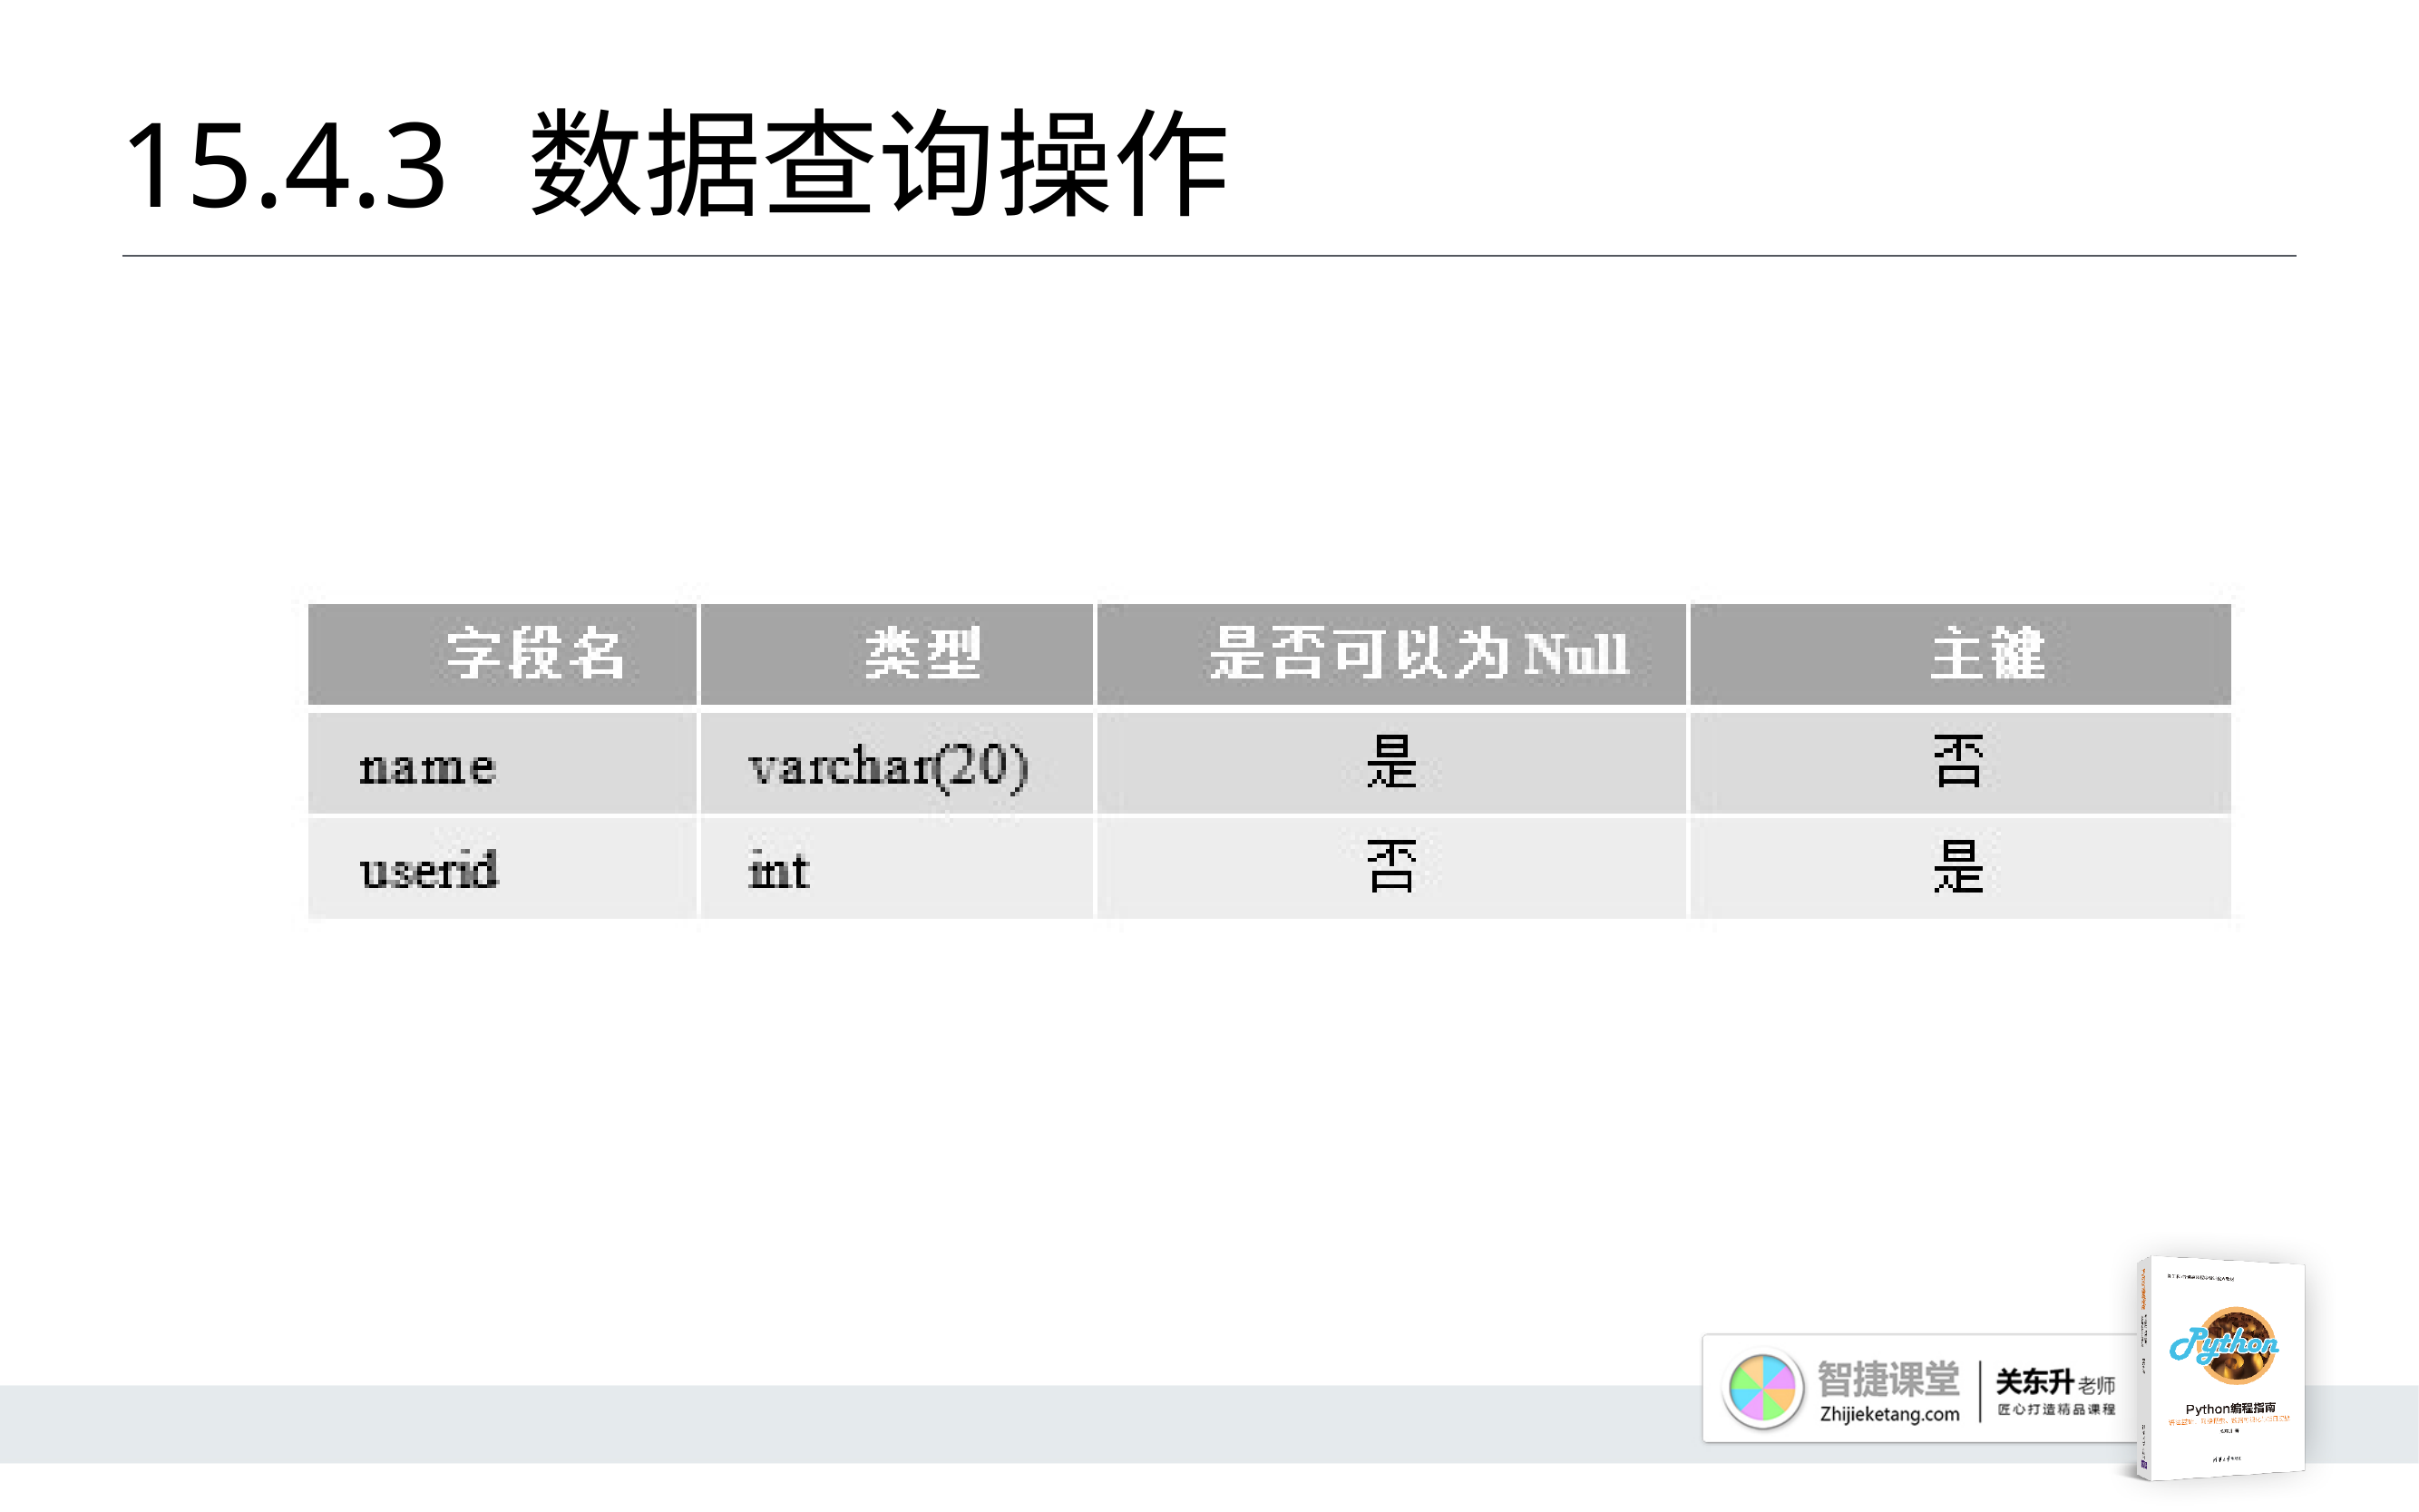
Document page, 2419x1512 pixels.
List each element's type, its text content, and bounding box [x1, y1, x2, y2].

title 15.4.3 数据查询操作 [111, 81, 1832, 258]
picture [0, 0, 2419, 1512]
